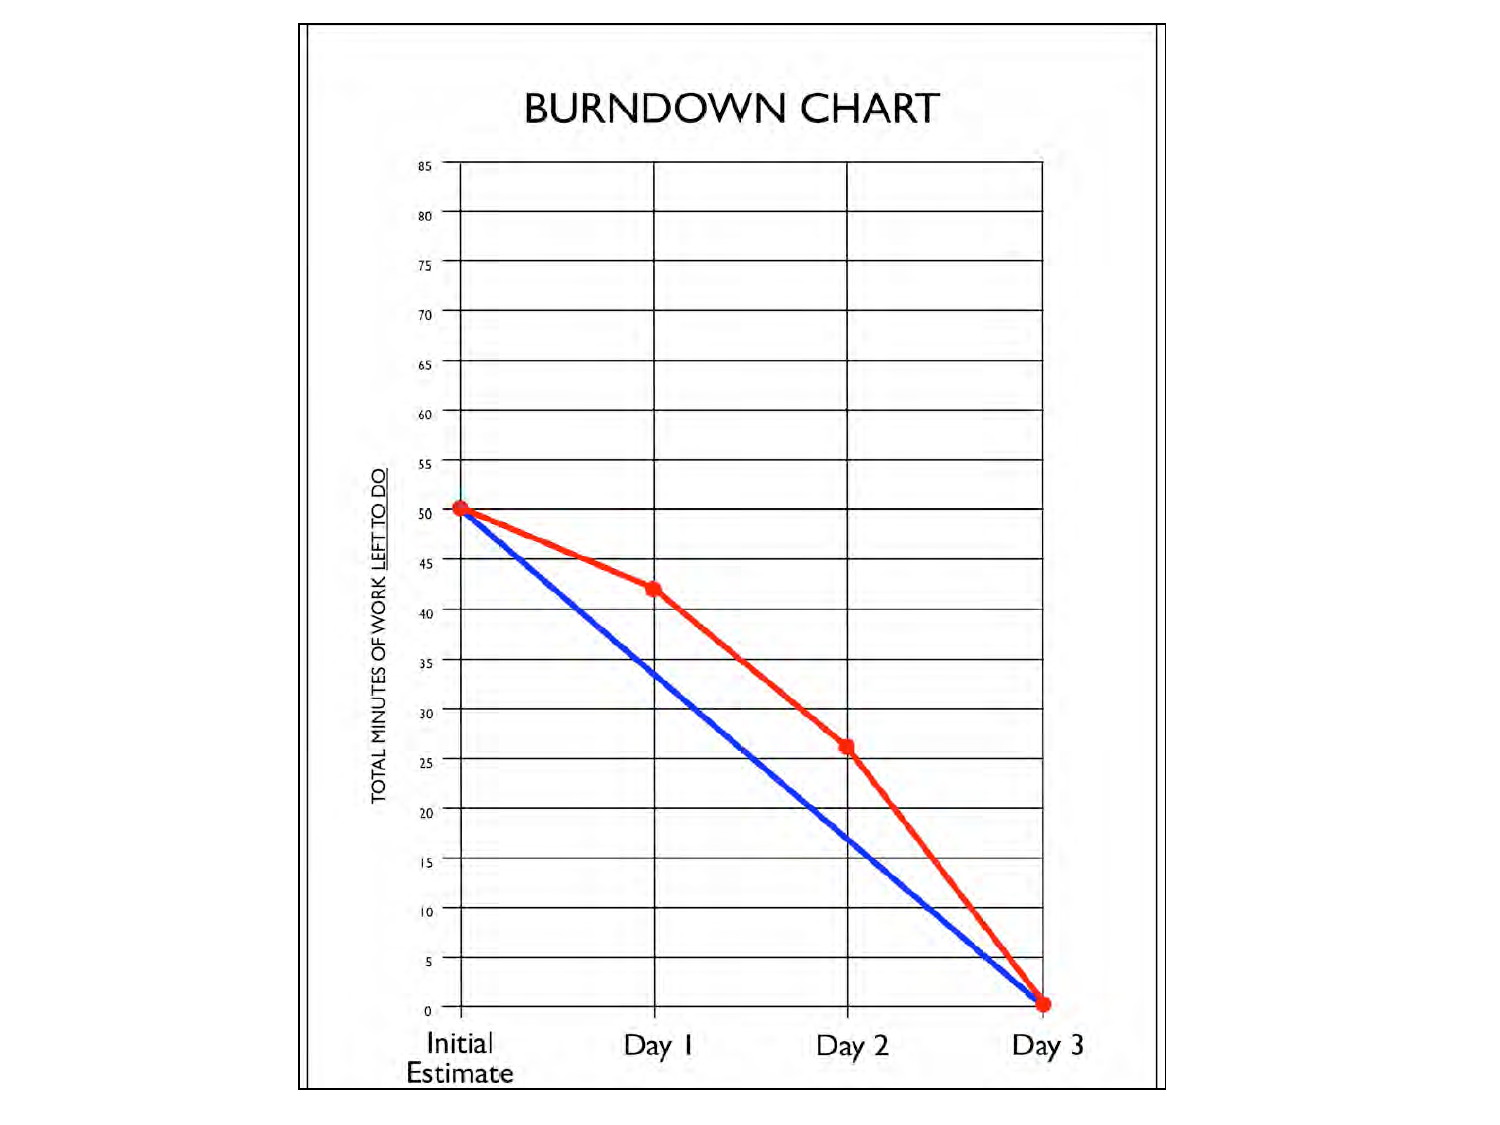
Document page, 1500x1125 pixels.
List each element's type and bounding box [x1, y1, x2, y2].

picture [299, 24, 1166, 1089]
